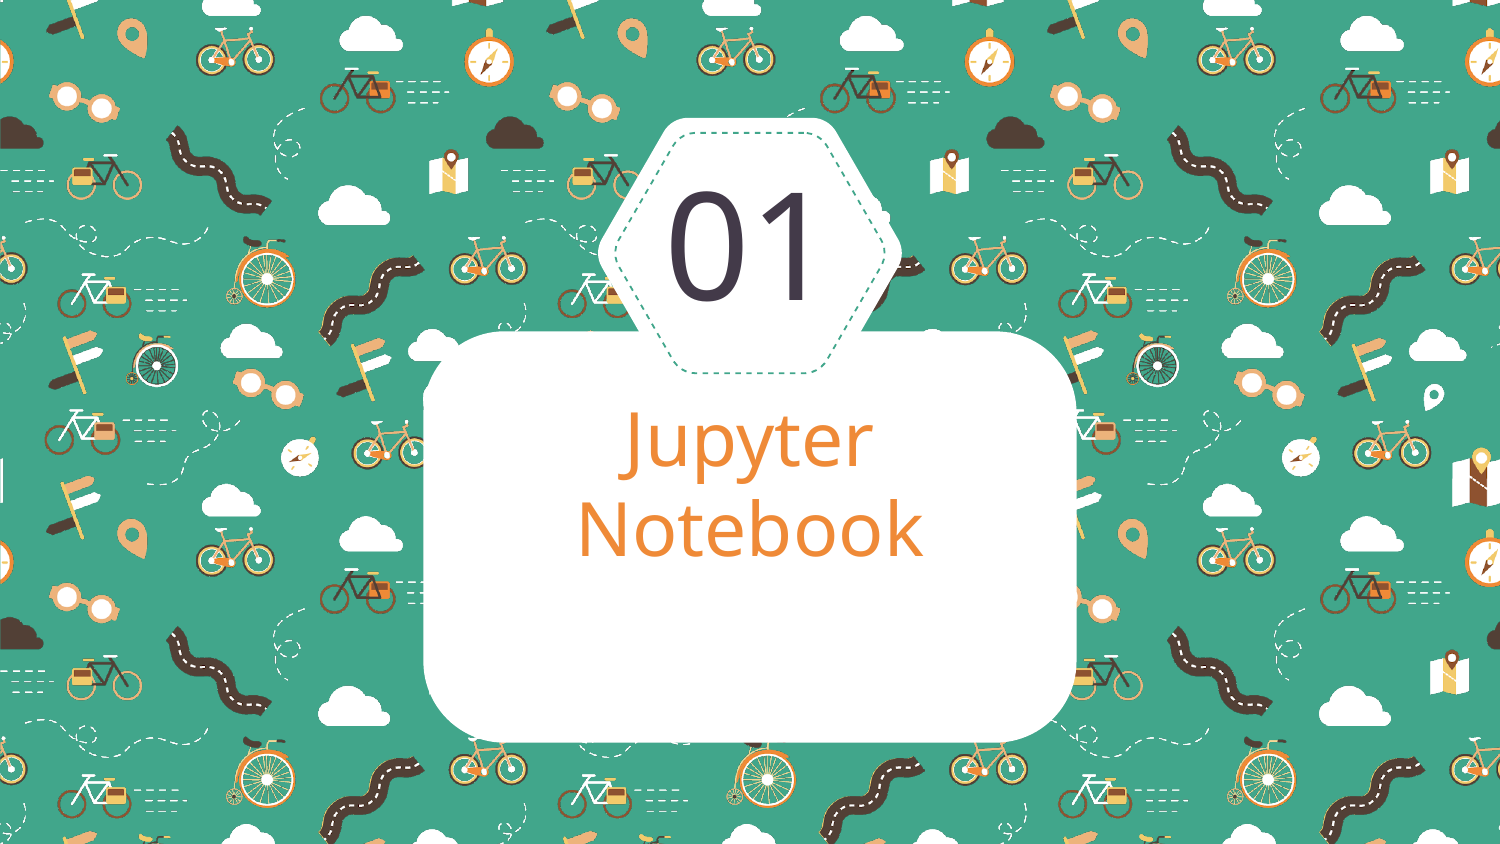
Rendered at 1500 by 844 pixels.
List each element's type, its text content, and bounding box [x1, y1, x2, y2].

title Jupyter Notebook [556, 442, 944, 587]
picture [0, 0, 1500, 844]
title 01 [526, 193, 974, 288]
